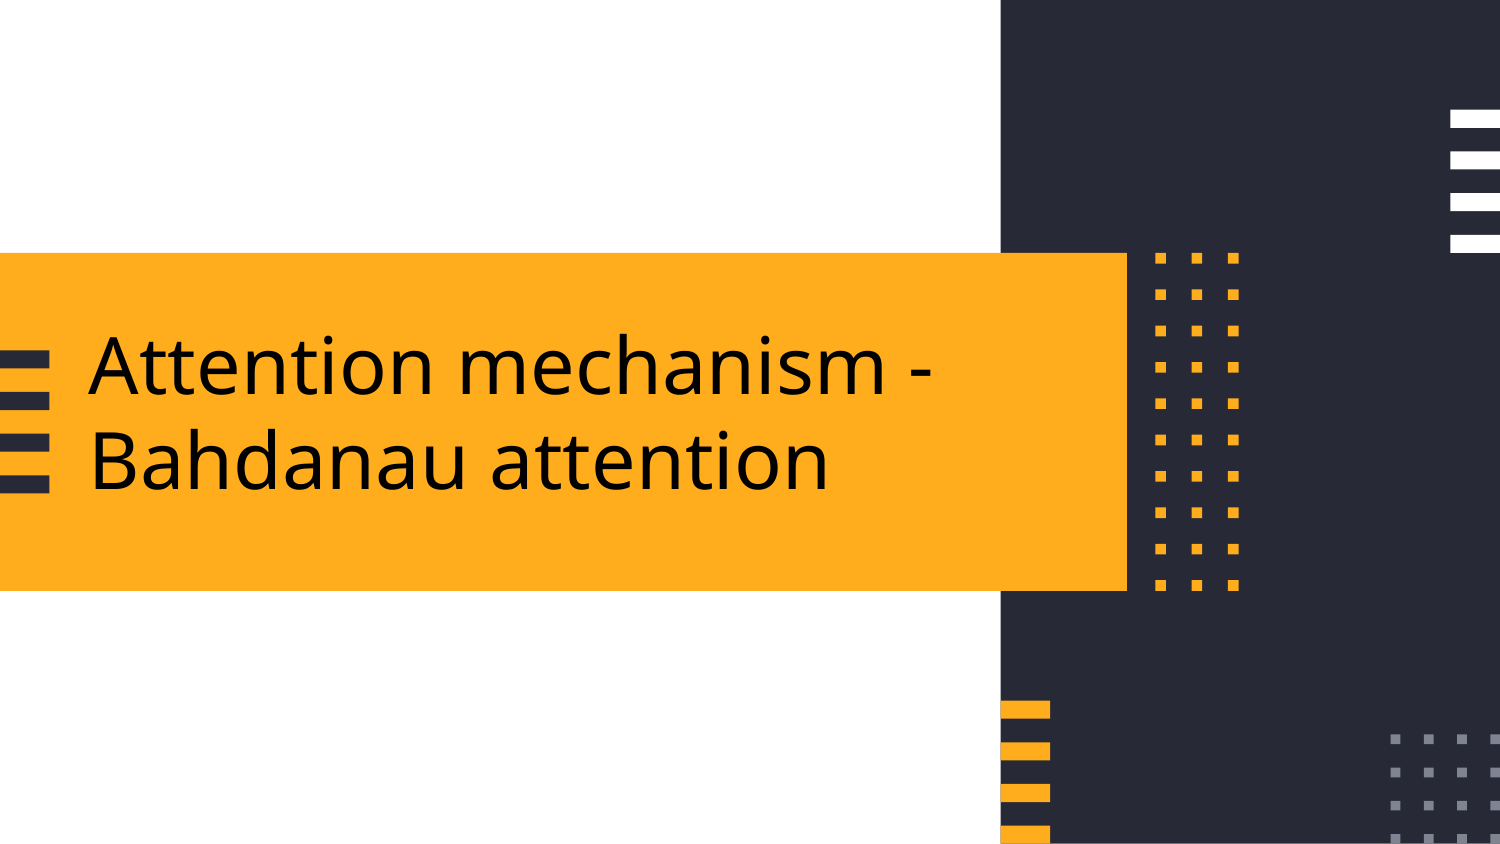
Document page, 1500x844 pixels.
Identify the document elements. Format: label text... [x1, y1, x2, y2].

title Attention mechanism - Bahdanau attention [88, 361, 1118, 505]
